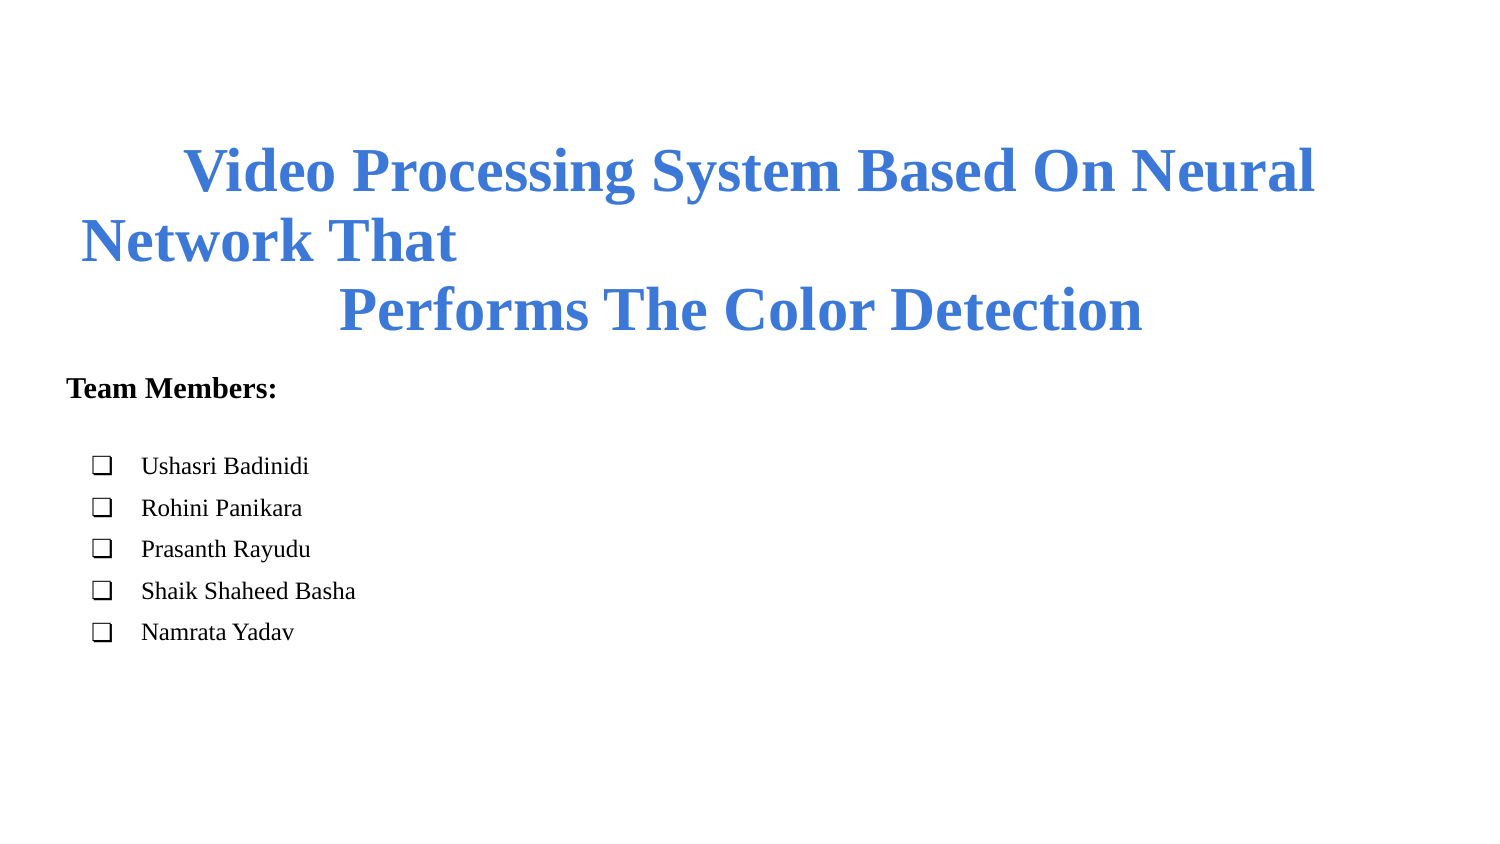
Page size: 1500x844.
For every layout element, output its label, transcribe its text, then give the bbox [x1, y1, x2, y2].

subtitle Team Members: Ushasri Badinidi Rohini Panikara Prasanth Rayudu Shaik Shaheed Basha Namrata Yadav [51, 351, 1449, 772]
title Video Processing System Based On Neural Network That Performs The Color Detection [51, 22, 1449, 351]
